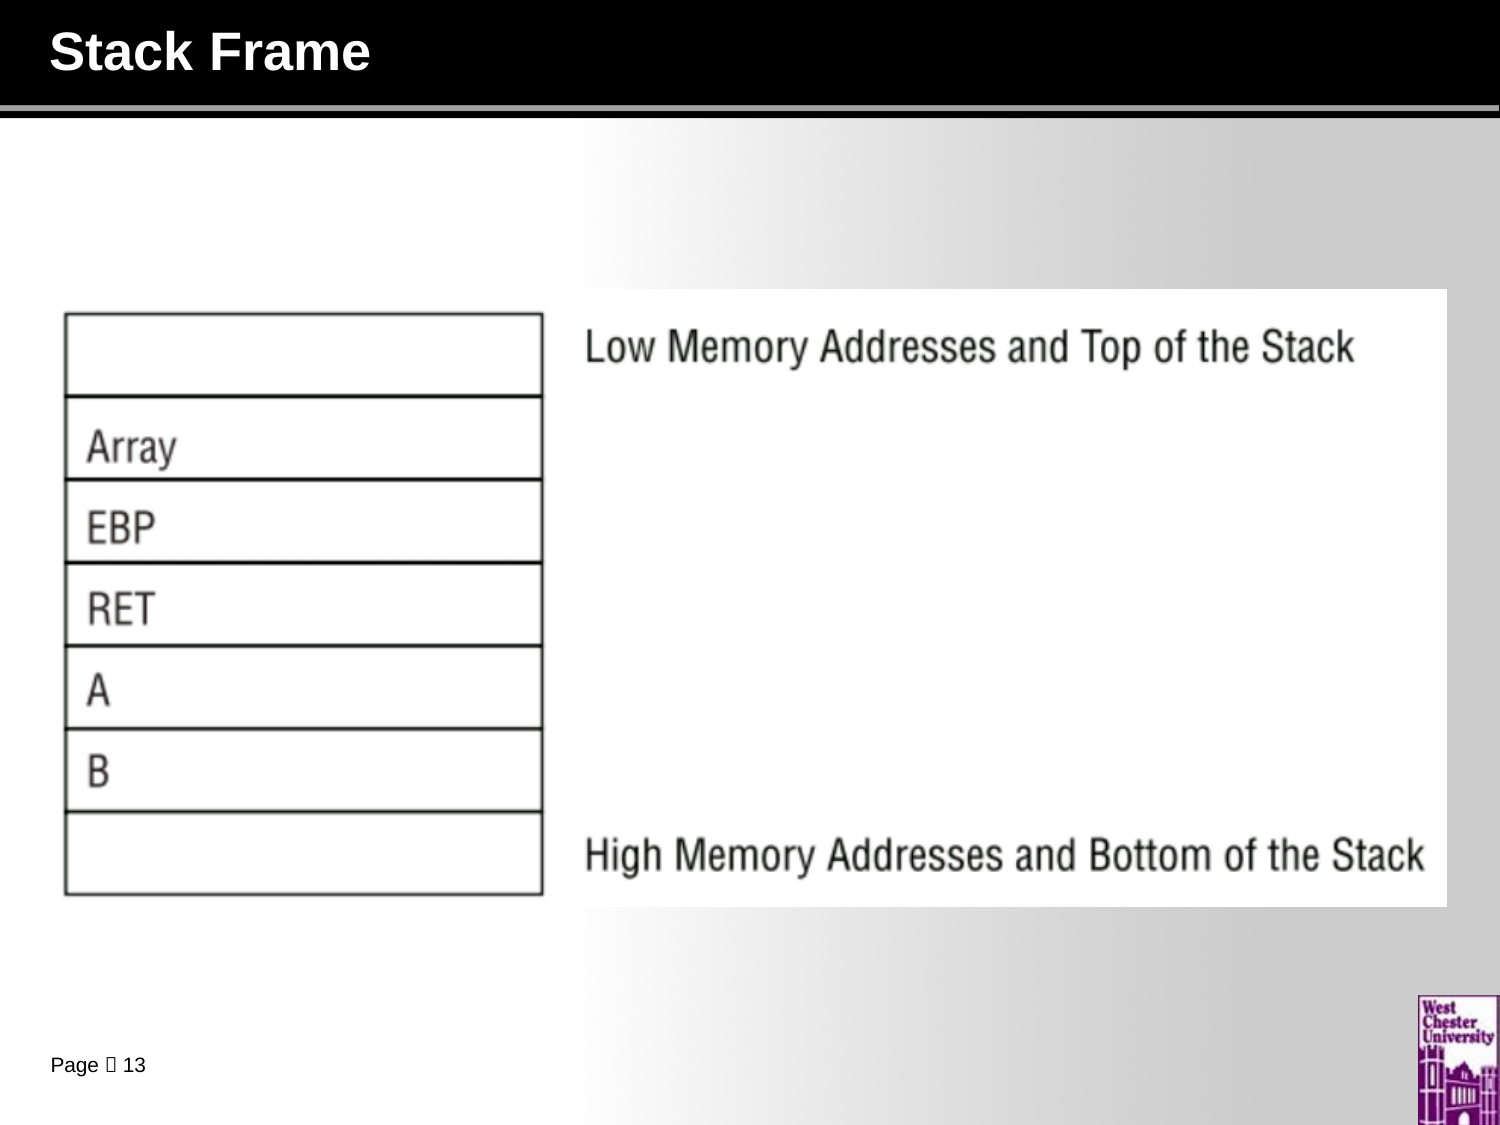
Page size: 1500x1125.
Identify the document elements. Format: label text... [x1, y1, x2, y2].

picture [0, 0, 1500, 1125]
title Stack Frame [49, 16, 1447, 123]
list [48, 289, 1447, 907]
